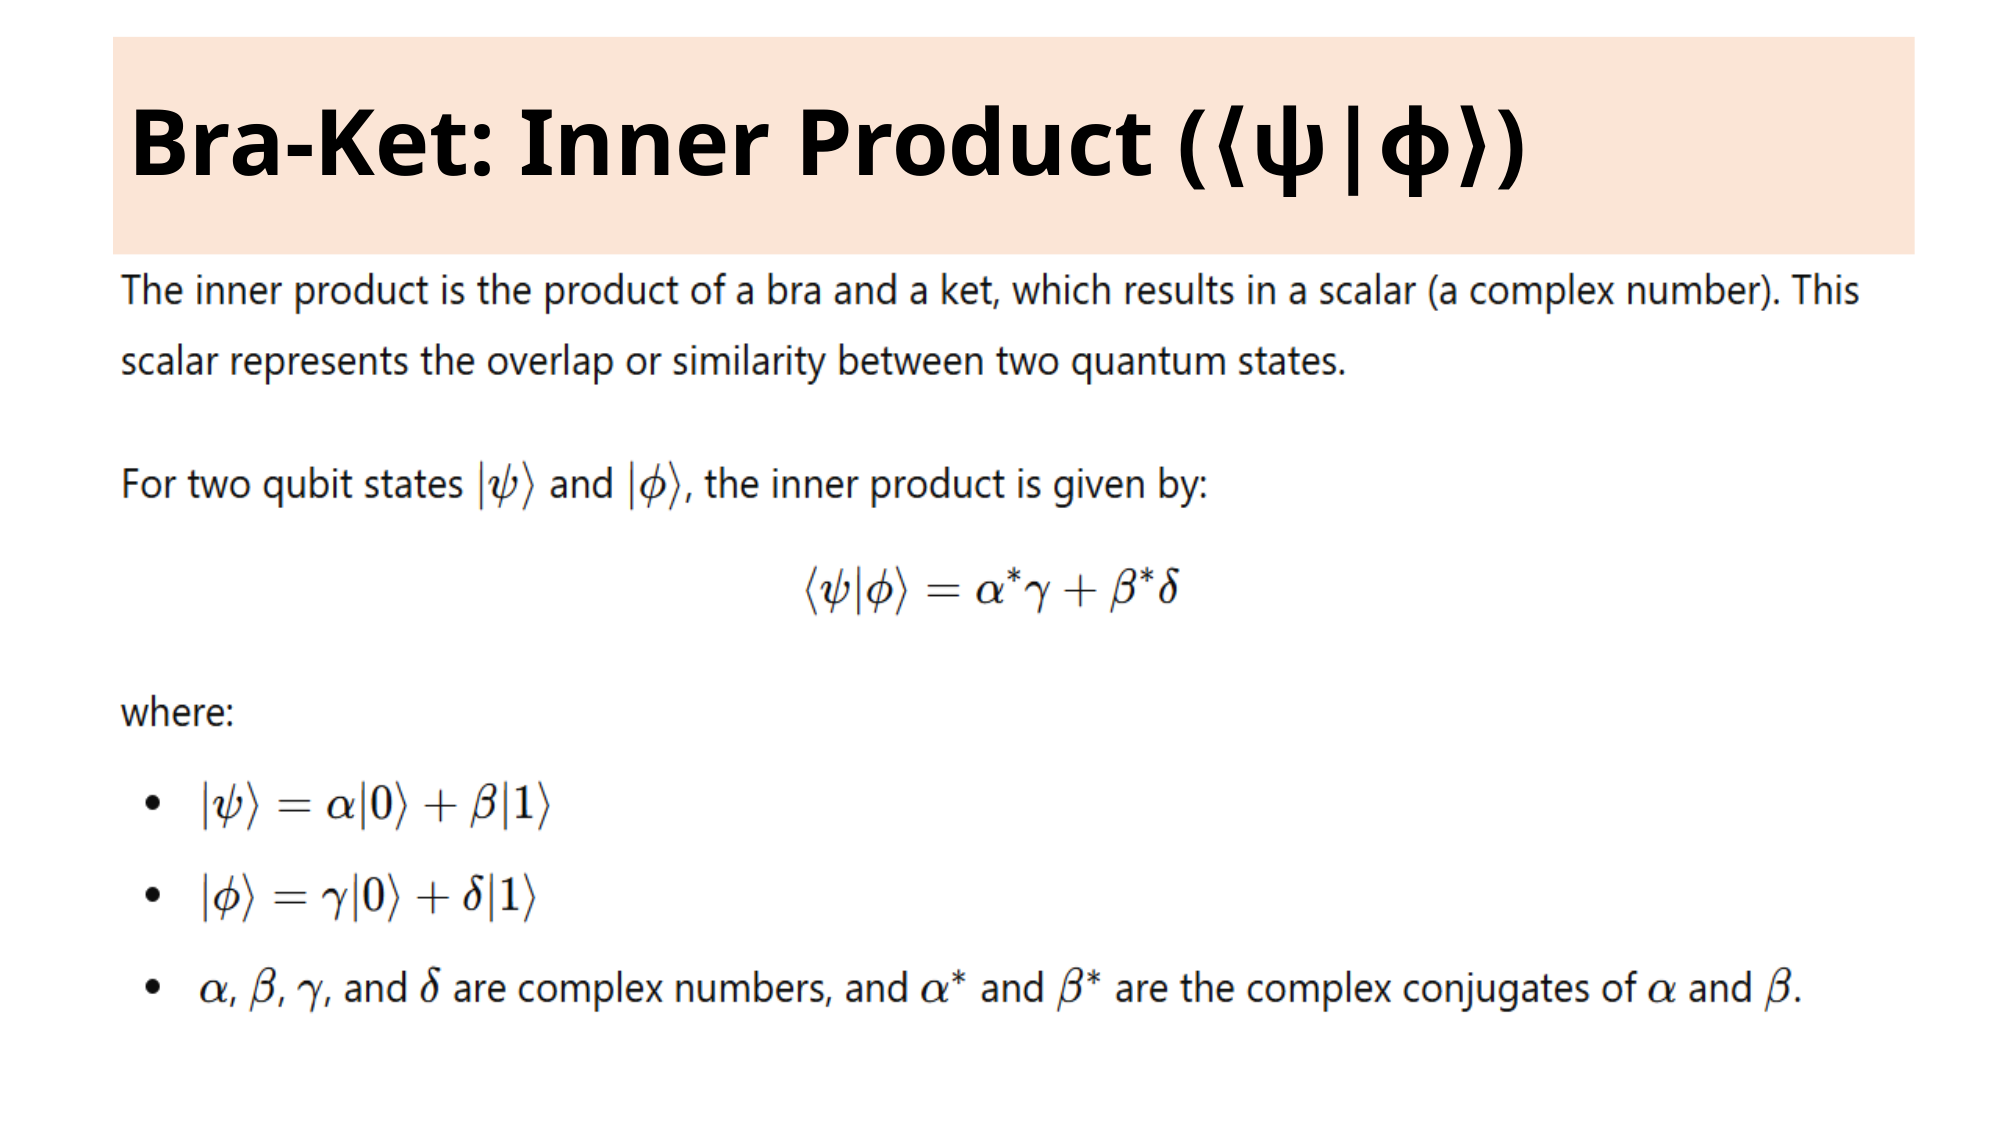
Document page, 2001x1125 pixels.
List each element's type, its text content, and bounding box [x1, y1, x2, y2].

title Bra-Ket: Inner Product (⟨ψ|ϕ⟩) [113, 36, 1915, 255]
picture [99, 265, 1901, 1040]
